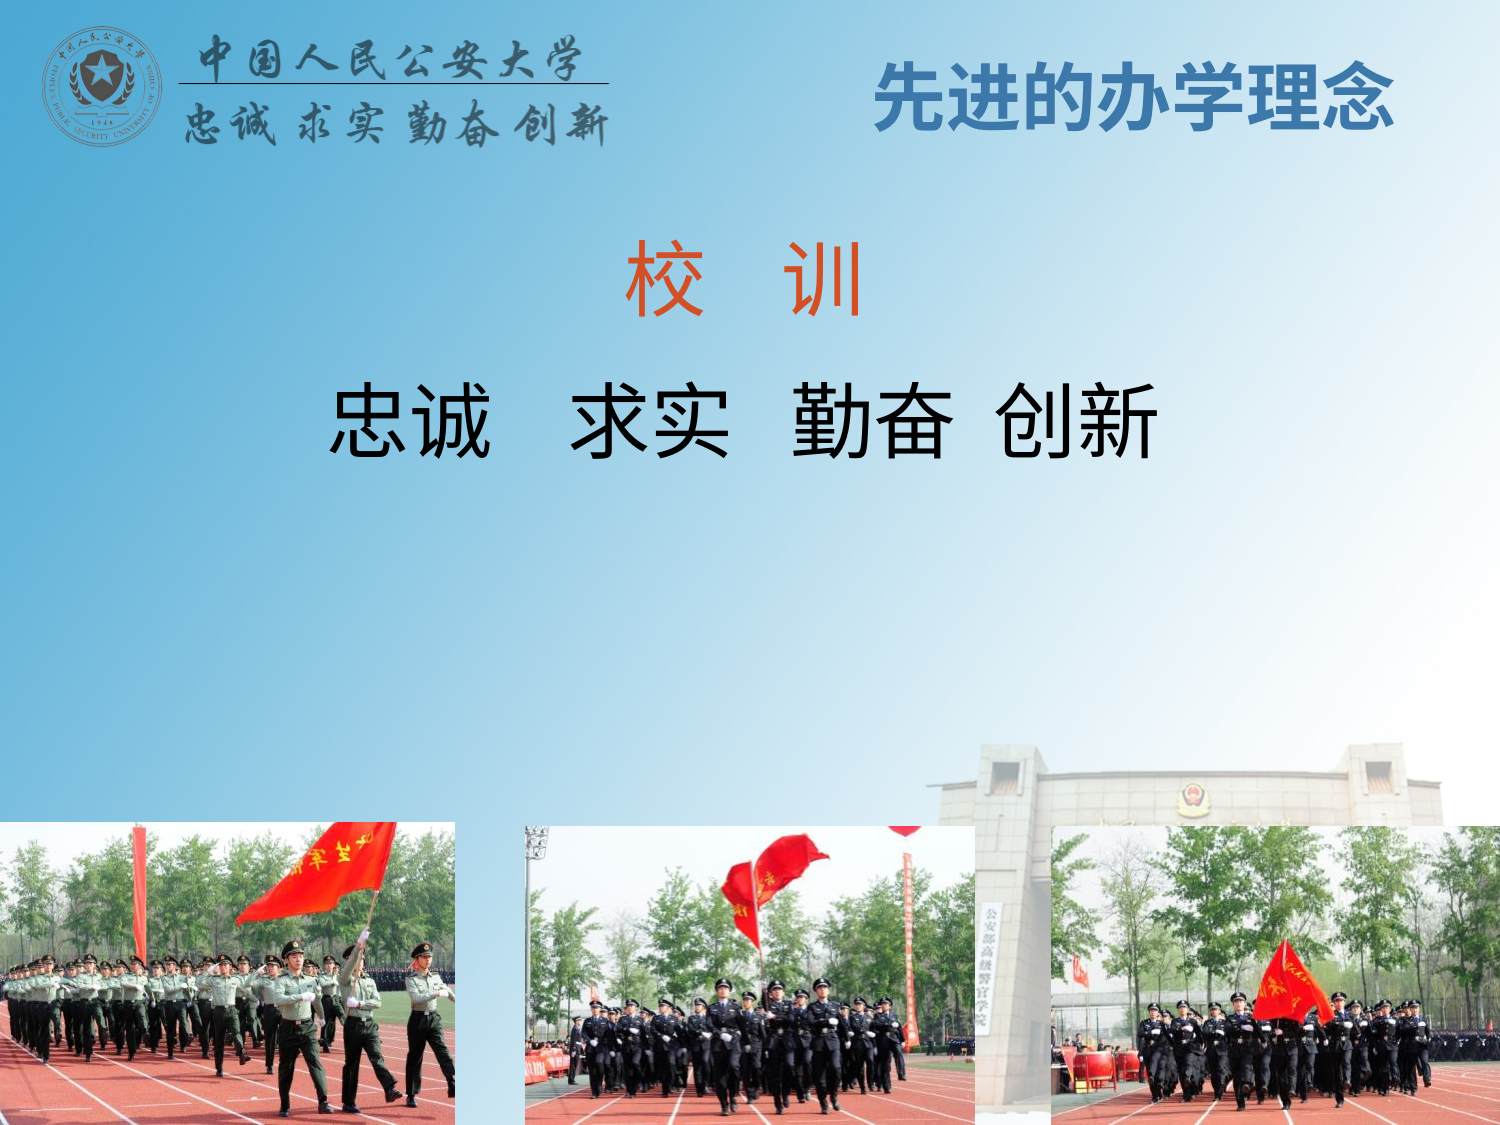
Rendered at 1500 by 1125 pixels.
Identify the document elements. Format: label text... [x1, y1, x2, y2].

text_box 先进的办学理念 [856, 42, 1424, 148]
picture [0, 0, 1500, 1125]
text_box 校 训 忠诚 求实 勤奋 创新 [159, 219, 1329, 477]
